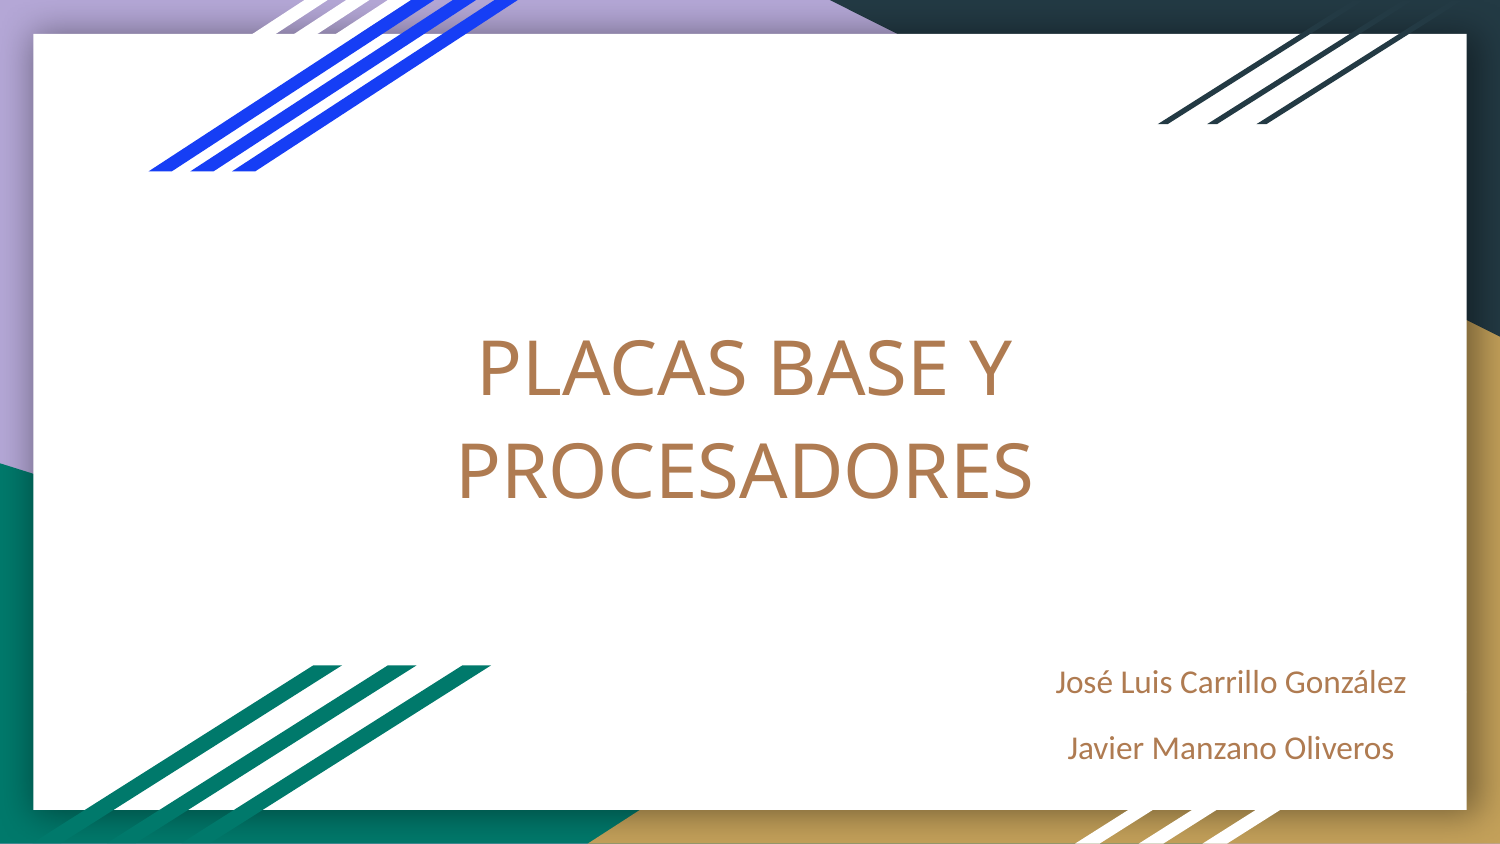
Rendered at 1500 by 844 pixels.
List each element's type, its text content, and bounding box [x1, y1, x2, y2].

subtitle José Luis Carrillo González Javier Manzano Oliveros [992, 653, 1471, 811]
title PLACAS BASE Y PROCESADORES [304, 298, 1185, 537]
